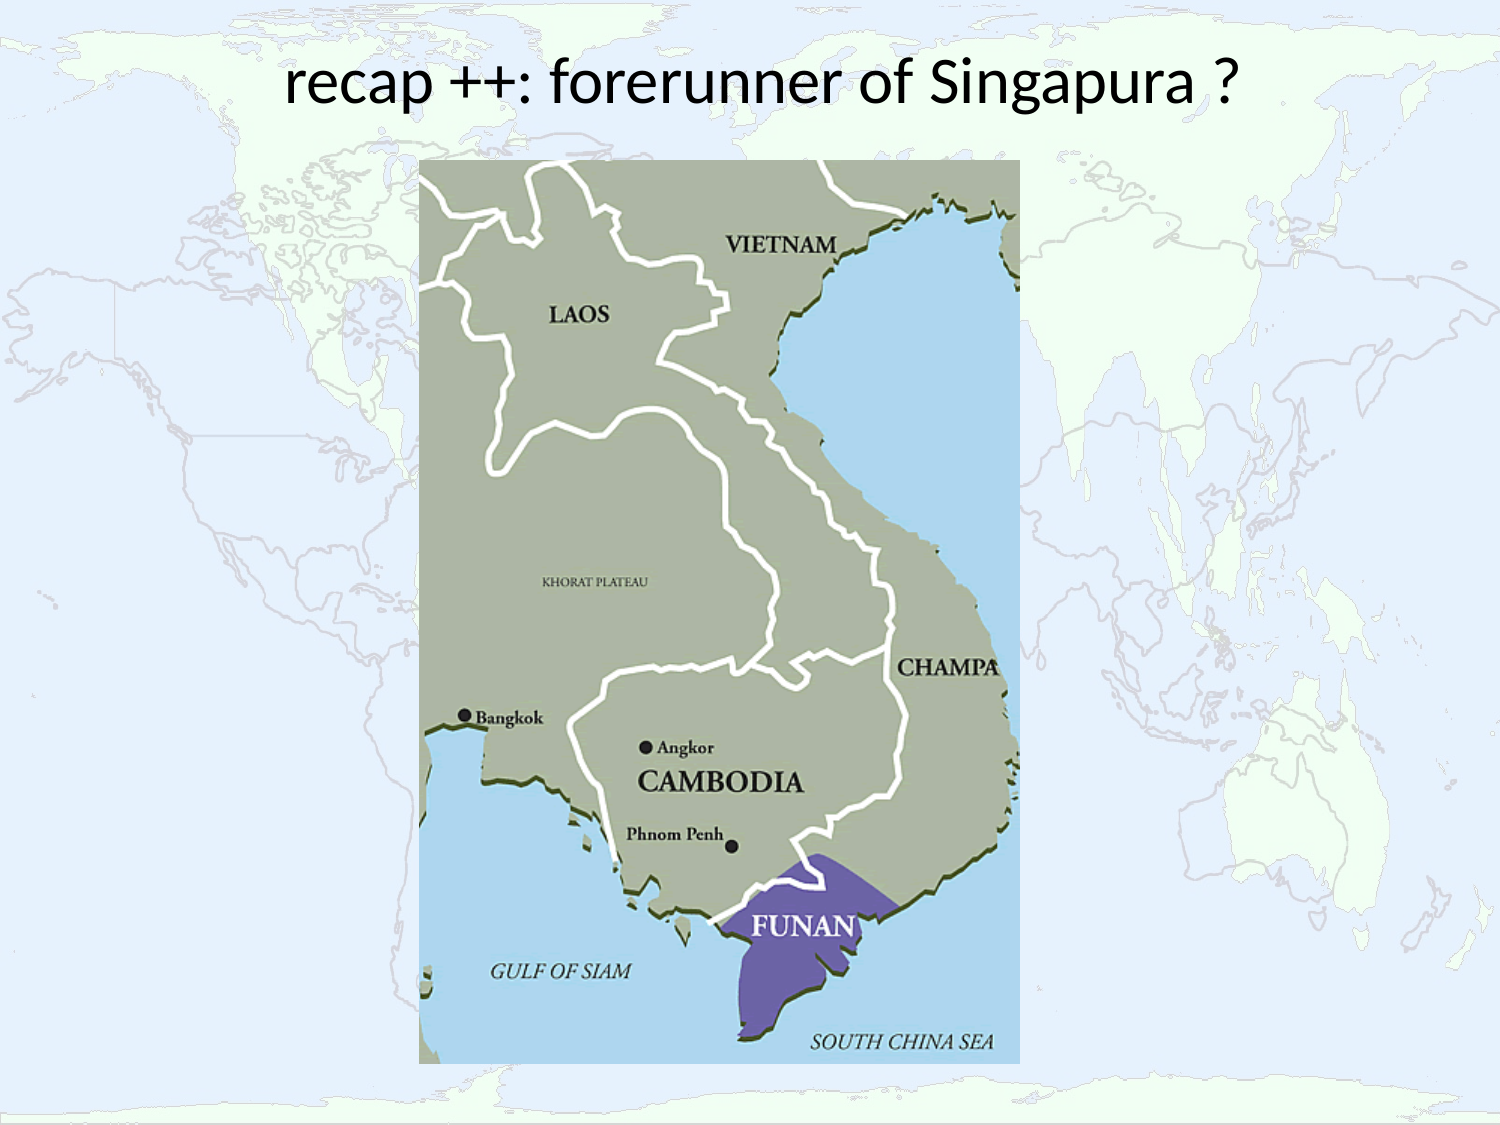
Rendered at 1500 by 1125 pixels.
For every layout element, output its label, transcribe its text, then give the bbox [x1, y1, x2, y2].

title recap ++: forerunner of Singapura ? [88, 30, 1439, 124]
picture [418, 160, 1020, 1065]
